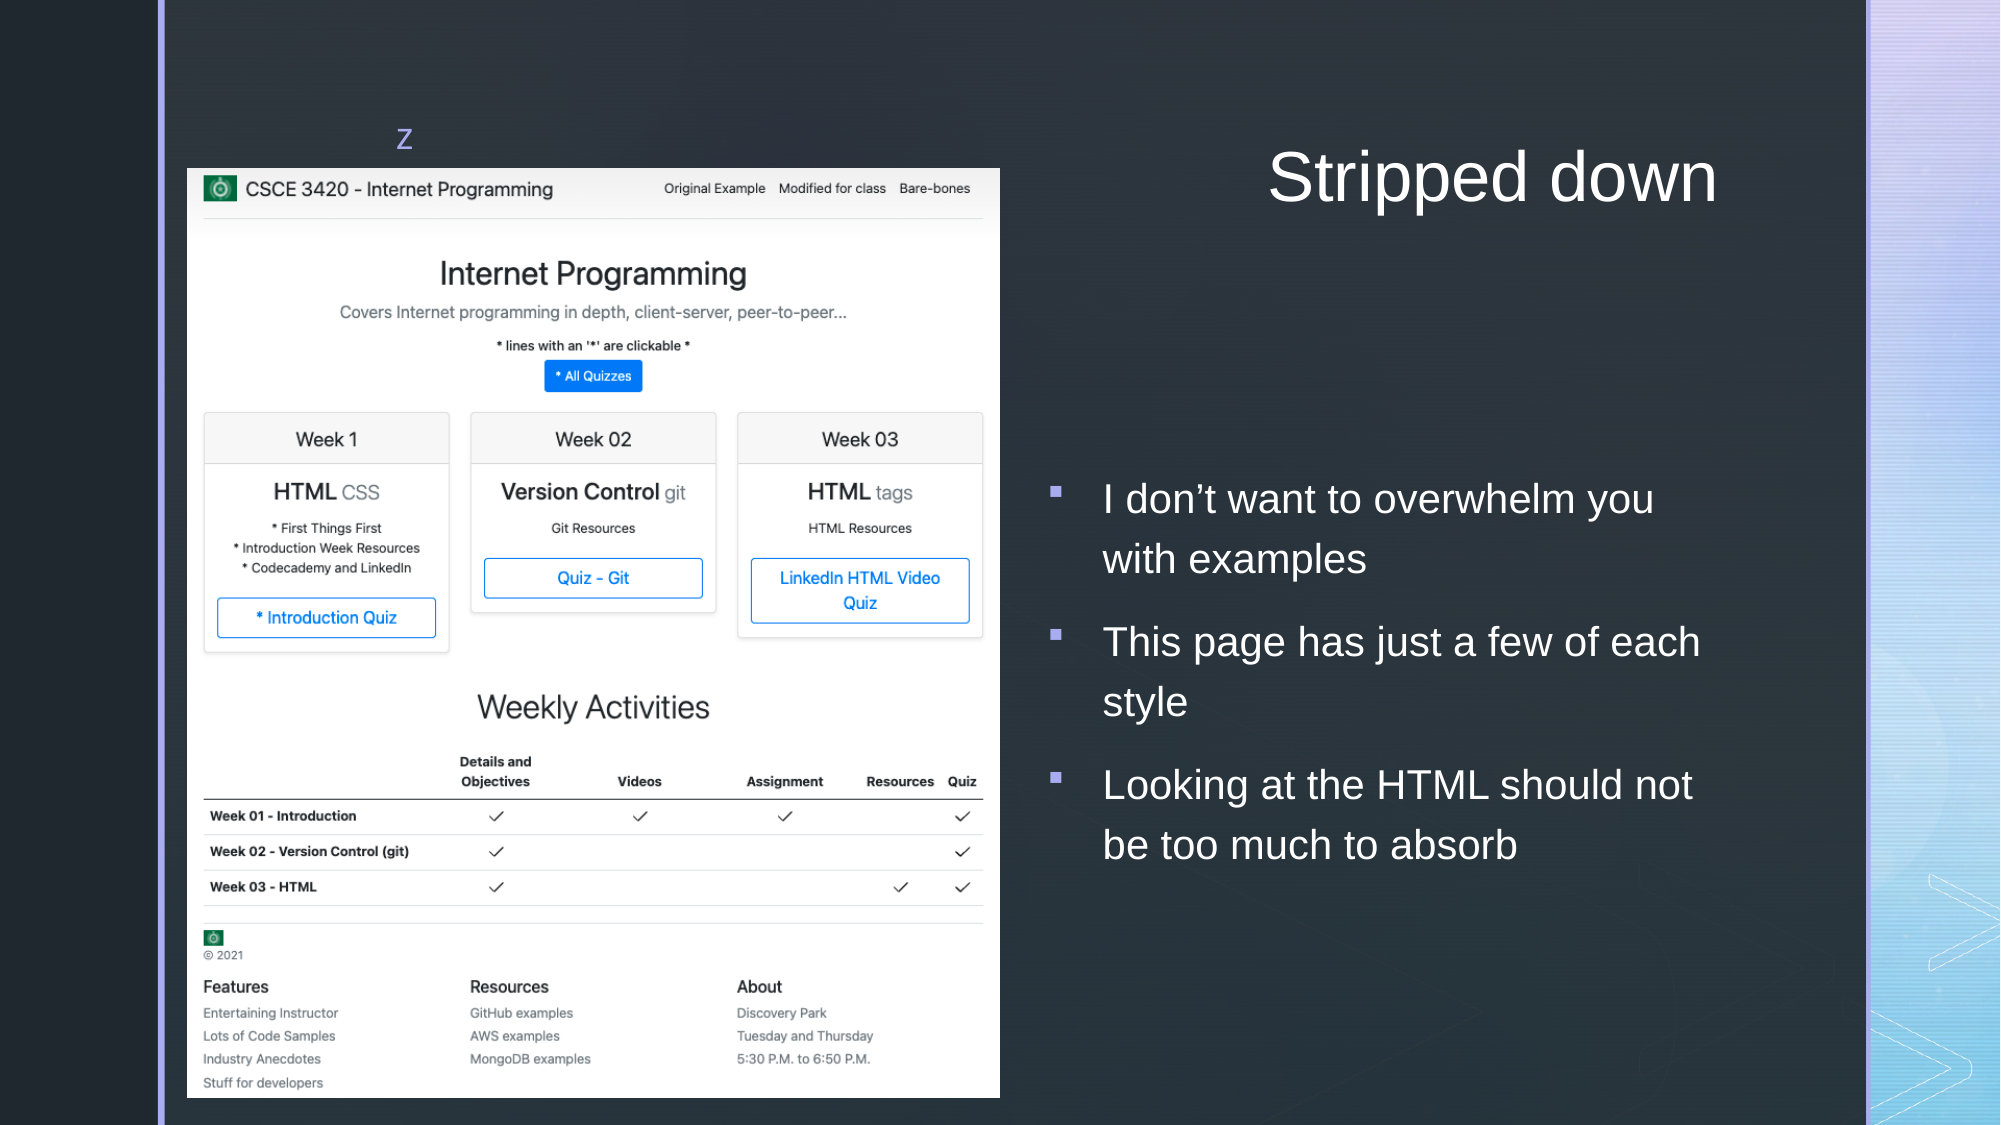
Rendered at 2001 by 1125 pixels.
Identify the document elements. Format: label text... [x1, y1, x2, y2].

title Stripped down [428, 132, 1734, 310]
picture [1871, 0, 2001, 1125]
picture [187, 168, 1001, 1099]
list I don’t want to overwhelm you with examples This page has just a few of each style Looking at the HTML should not be too much to absorb [1031, 336, 1734, 993]
